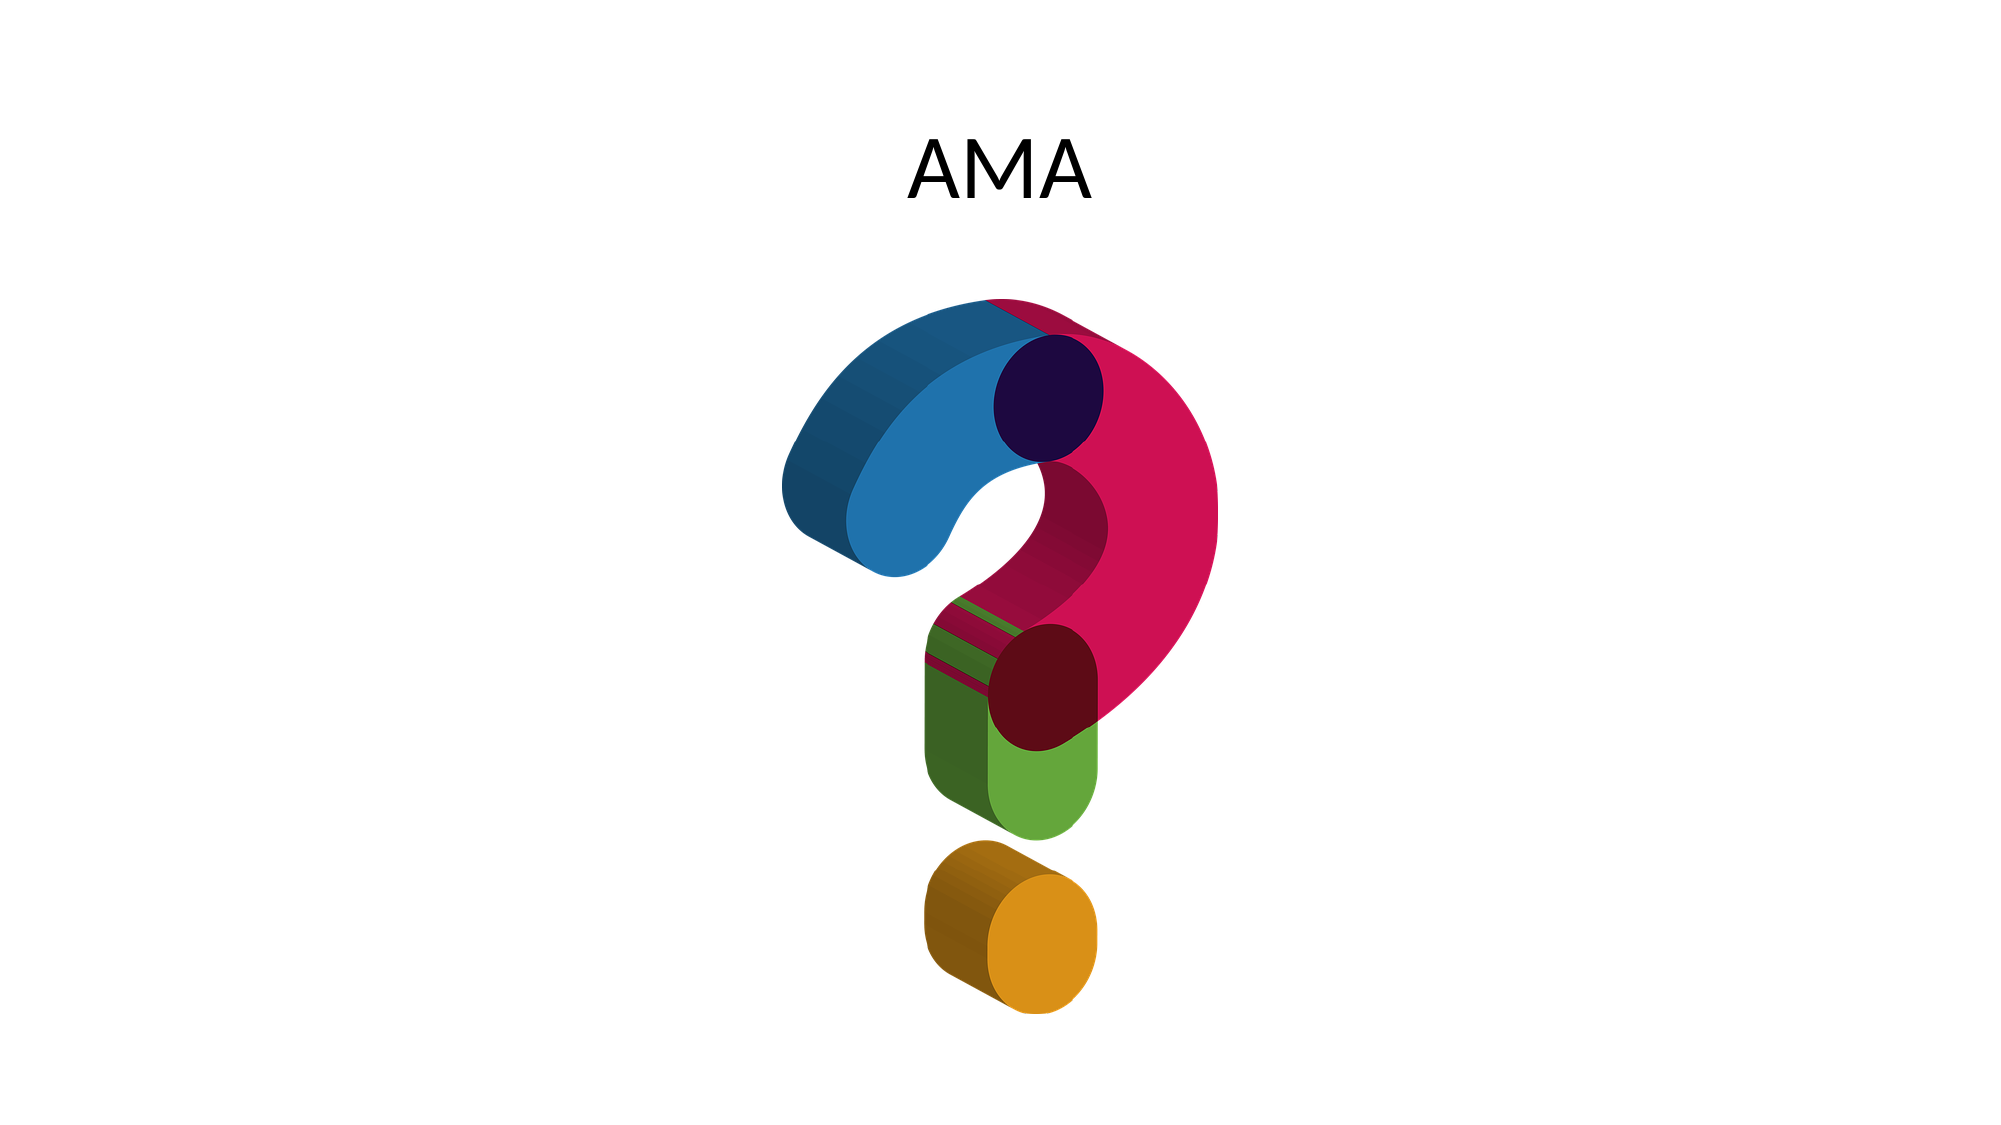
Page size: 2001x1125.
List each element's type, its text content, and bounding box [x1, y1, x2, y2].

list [782, 299, 1218, 1014]
title AMA [137, 59, 1863, 278]
